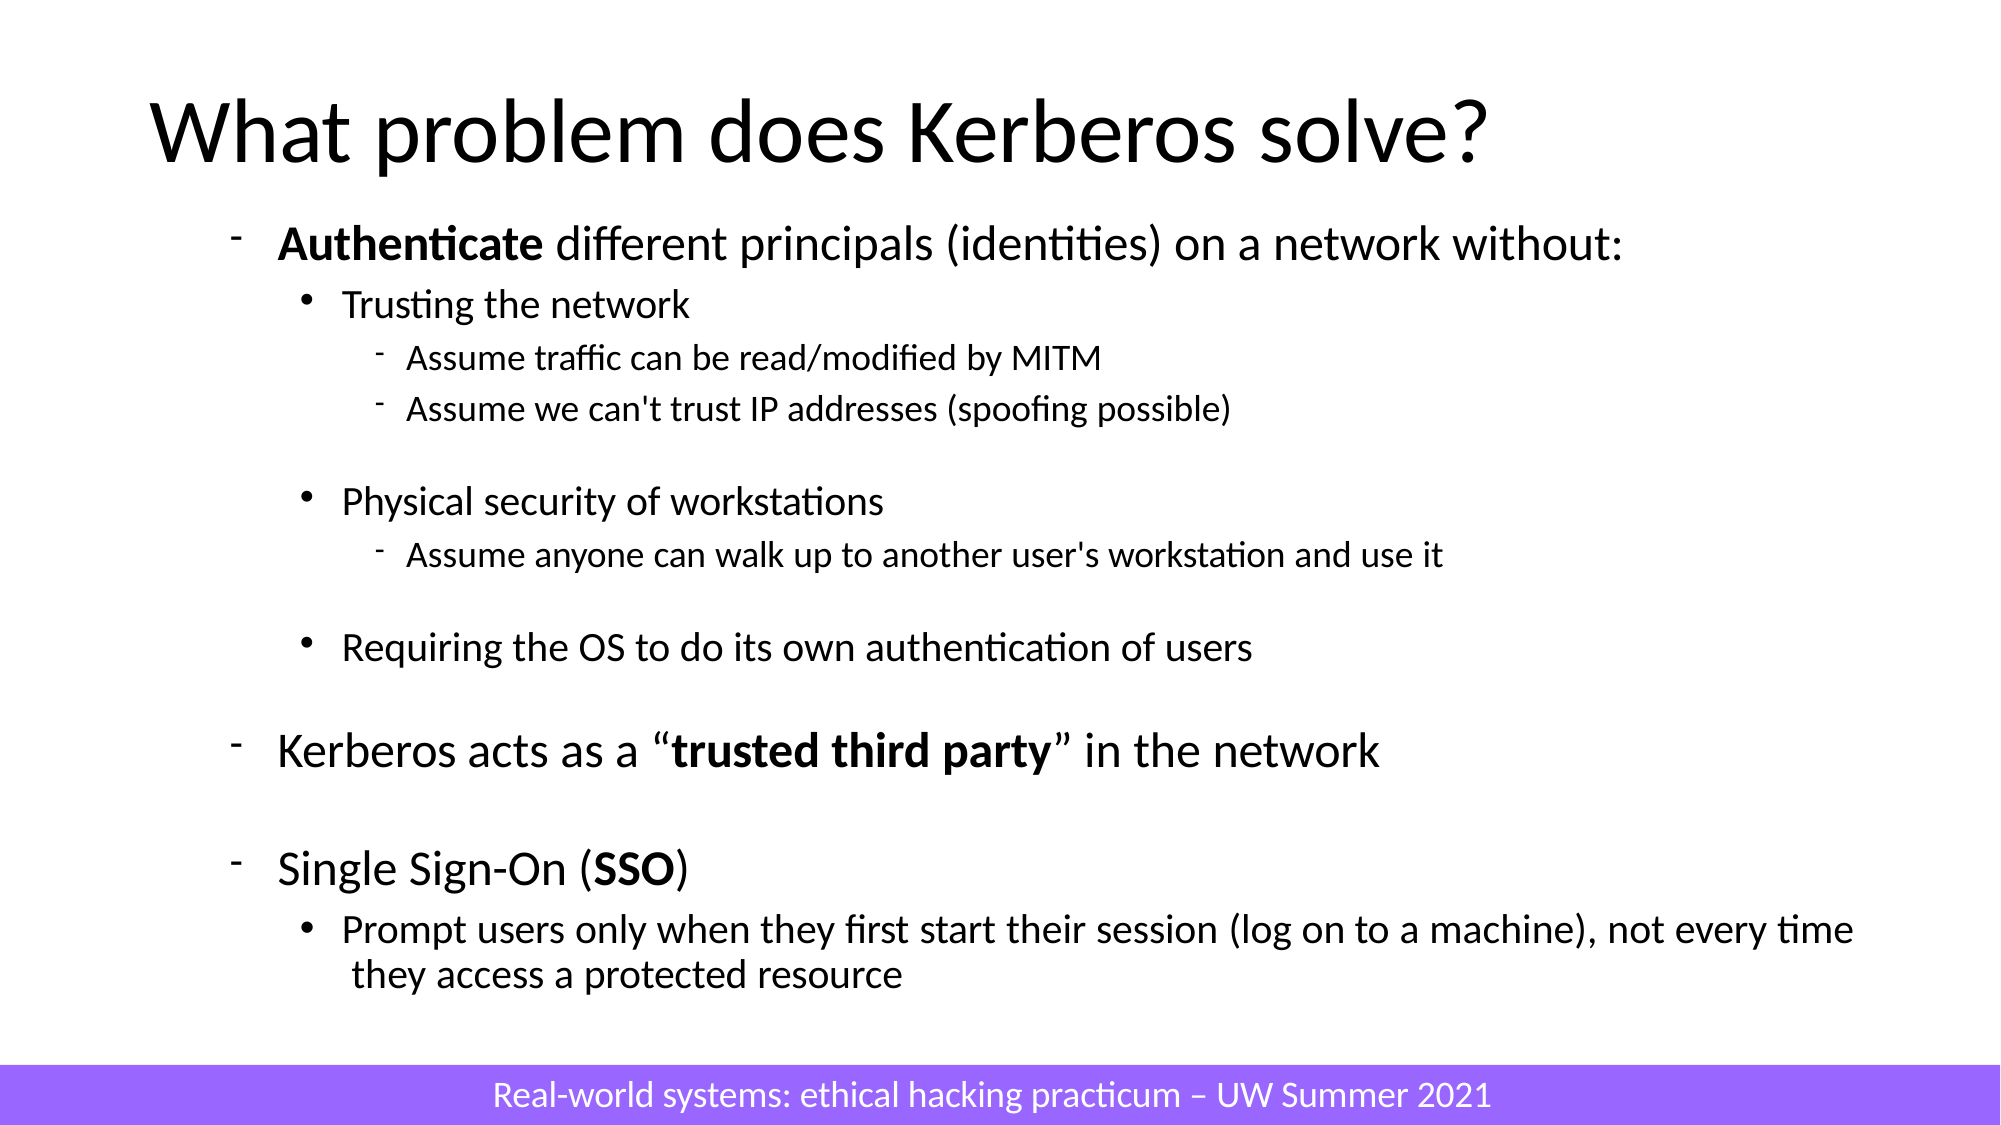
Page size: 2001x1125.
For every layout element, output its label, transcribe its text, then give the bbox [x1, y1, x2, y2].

footer Real-world systems: ethical hacking practicum – UW Summer 2021 [492, 1079, 1508, 1117]
text_box Authenticate different principals (identities) on a network without: Trusting the network Assume traffic can be read/modified by MITM Assume we can't trust IP addresses (spoofing possible) Physical security of workstations Assume anyone can walk up to another user's workstation and use it Requiring the OS to do its own authentication of users Kerberos acts as a “trusted third party” in the network Single Sign-On (SSO) Prompt users only when they first start their session (log on to a machine), not every time they access a protected resource [227, 201, 1861, 997]
title What problem does Kerberos solve? [147, 68, 1499, 259]
